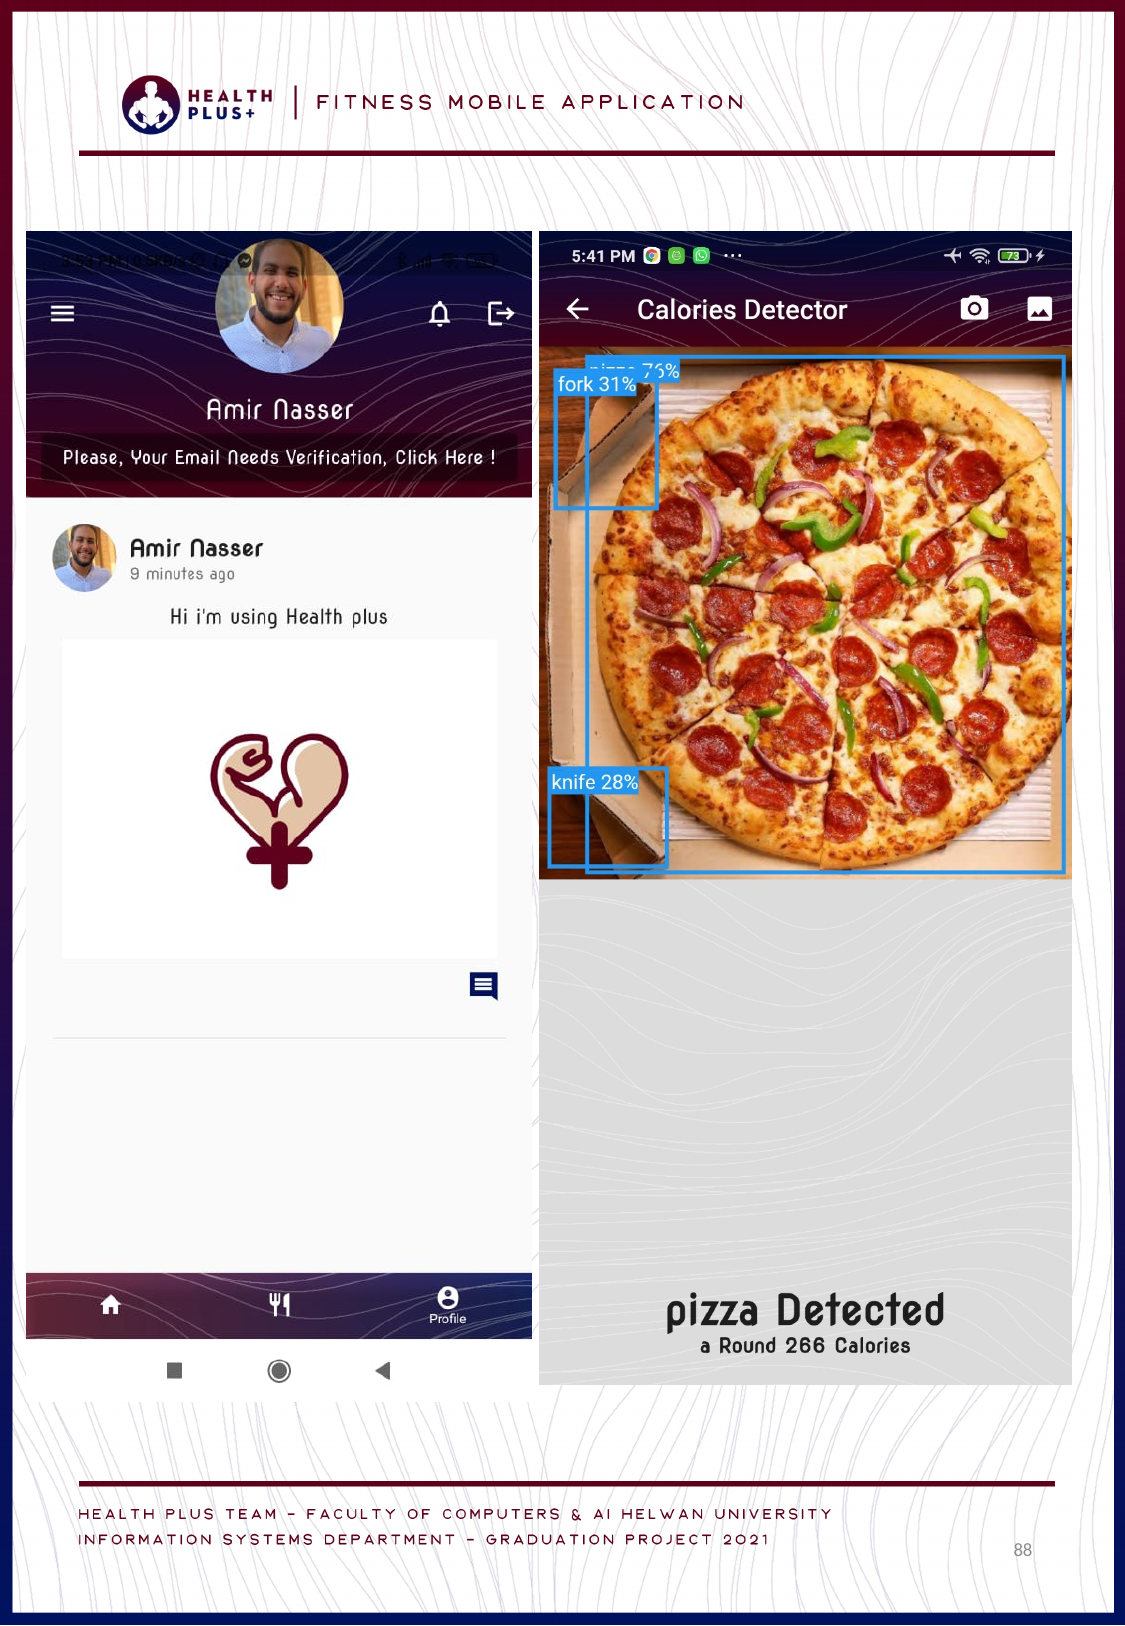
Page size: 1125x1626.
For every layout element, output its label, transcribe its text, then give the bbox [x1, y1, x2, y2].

slide_number 88 [794, 1506, 1048, 1593]
picture [0, 0, 1125, 1625]
